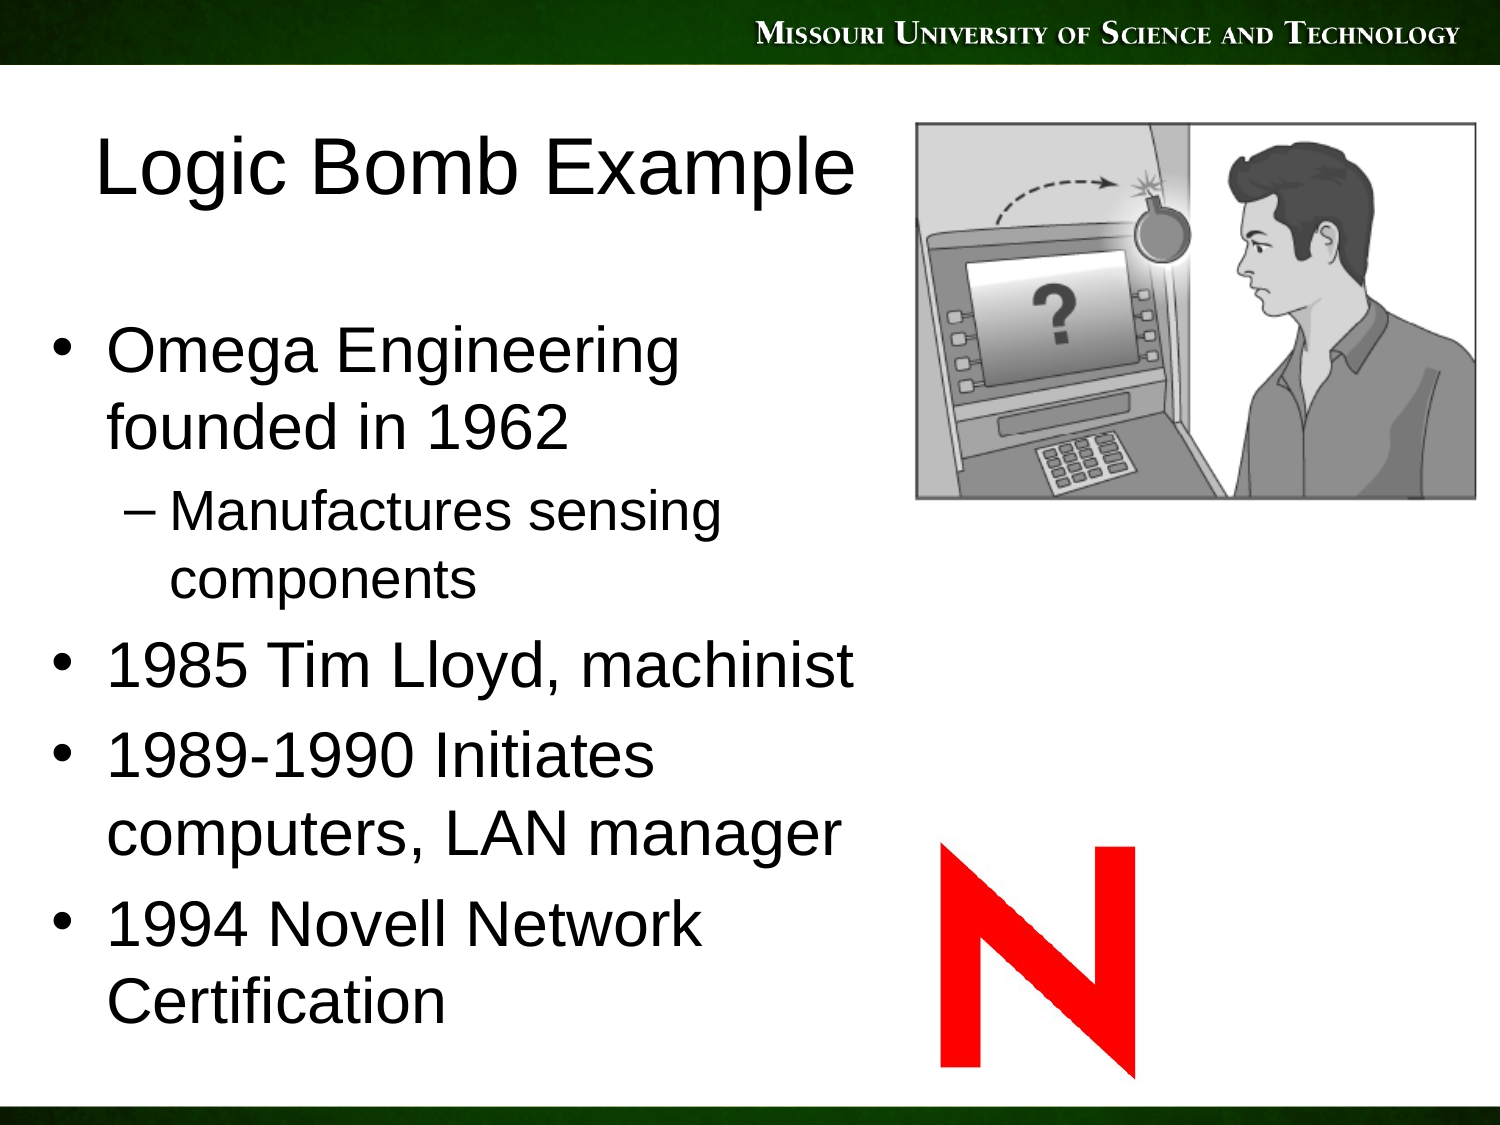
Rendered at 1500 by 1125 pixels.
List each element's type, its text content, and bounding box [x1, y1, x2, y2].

picture [0, 0, 1500, 1125]
title Logic Bomb Example [75, 68, 879, 256]
list Omega Engineering founded in 1962 Manufactures sensing components 1985 Tim Lloyd, machinist 1989-1990 Initiates computers, LAN manager 1994 Novell Network Certification [36, 299, 904, 1049]
